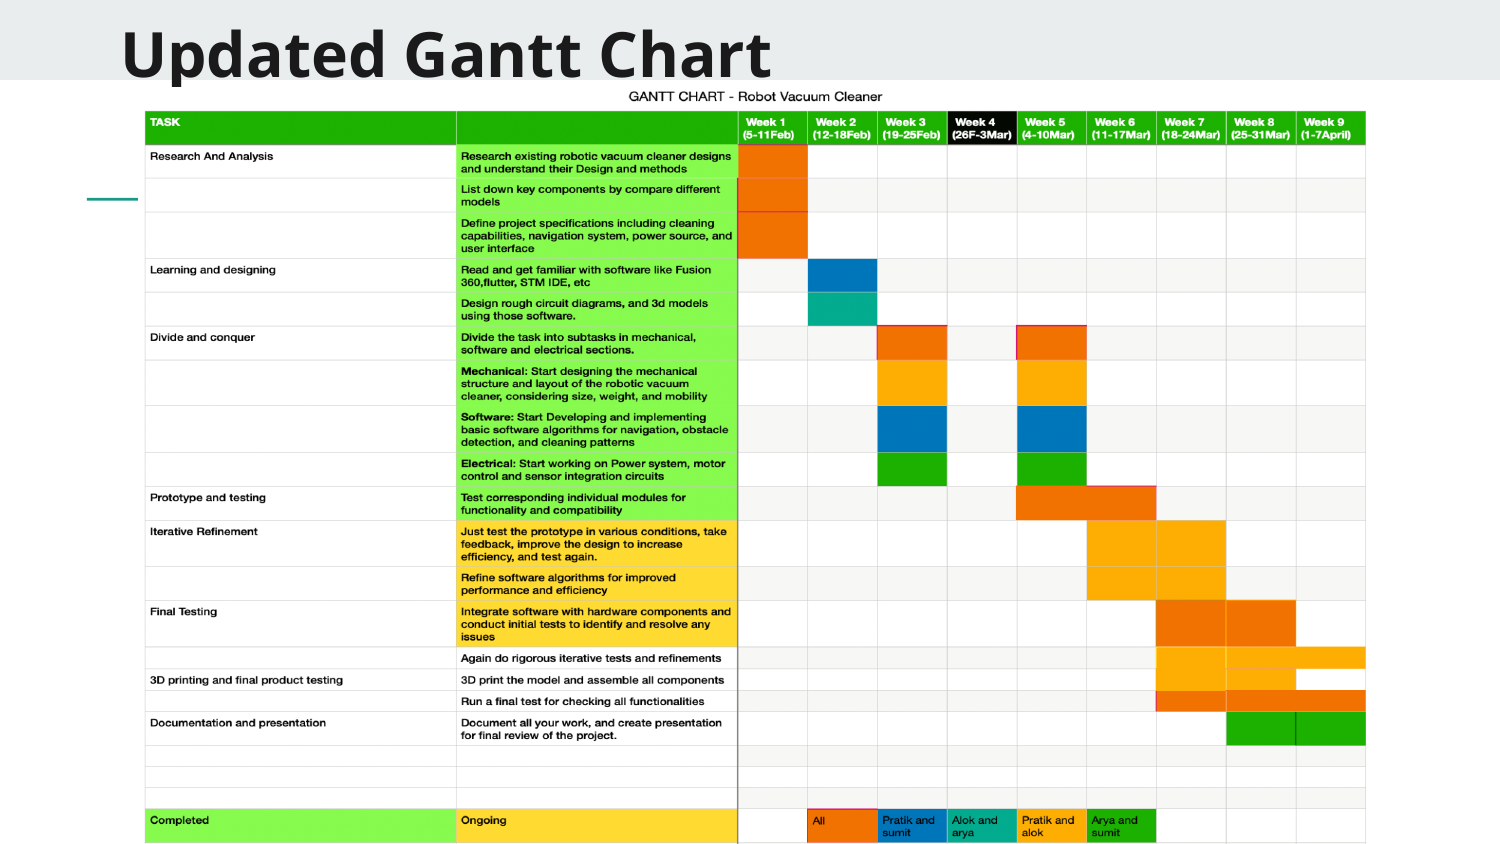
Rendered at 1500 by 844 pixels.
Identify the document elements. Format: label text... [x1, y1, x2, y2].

picture [138, 87, 1367, 844]
title Updated Gantt Chart [105, 0, 1367, 88]
